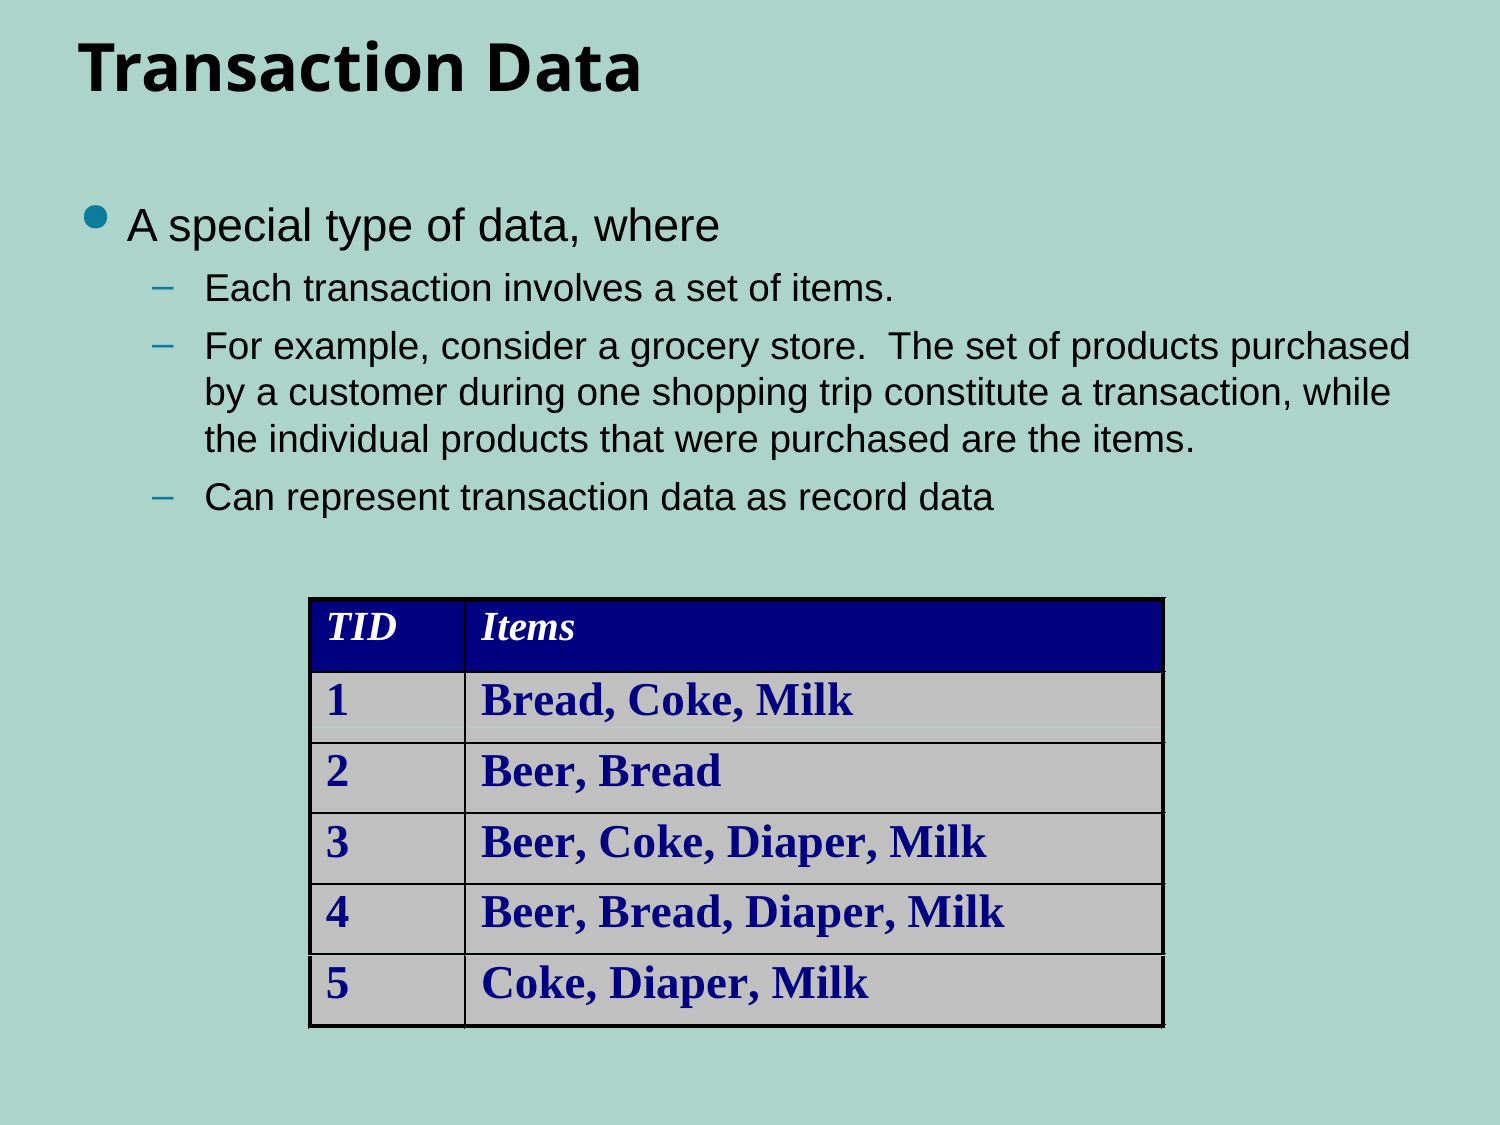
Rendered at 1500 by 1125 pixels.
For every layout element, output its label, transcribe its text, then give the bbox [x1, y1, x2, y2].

list A special type of data, where Each transaction involves a set of items. For example, consider a grocery store. The set of products purchased by a customer during one shopping trip constitute a transaction, while the individual products that were purchased are the items. Can represent transaction data as record data [67, 187, 1432, 575]
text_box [287, 597, 1177, 1063]
title Transaction Data [62, 24, 1421, 113]
